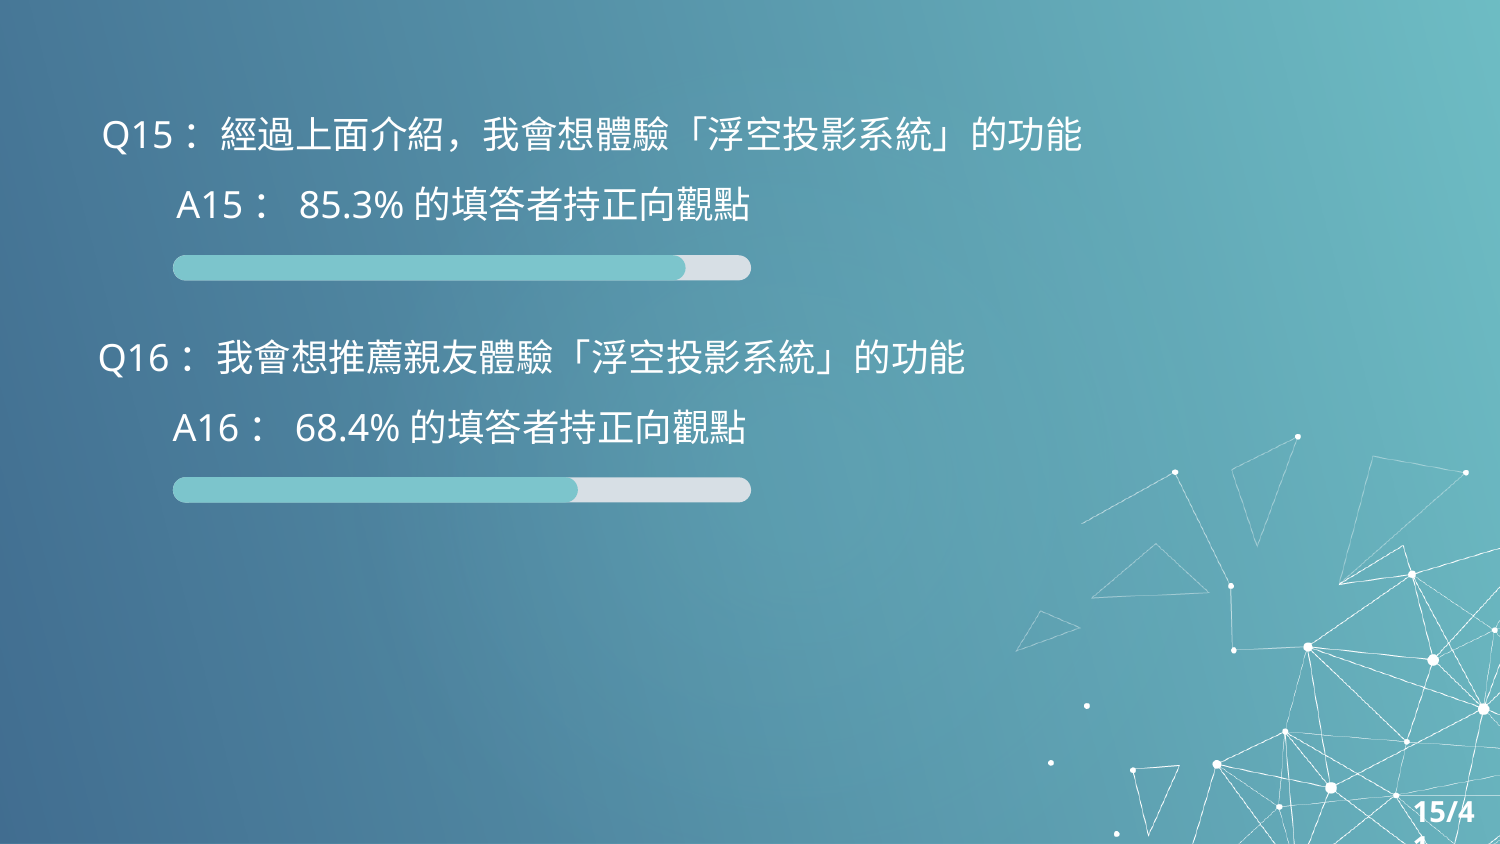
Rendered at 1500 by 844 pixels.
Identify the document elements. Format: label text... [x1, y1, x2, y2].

text_box Q16：我會想推薦親友體驗「浮空投影系統」的功能 A16：68.4%的填答者持正向觀點 [82, 318, 1418, 466]
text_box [172, 476, 752, 503]
picture [0, 0, 1500, 844]
text_box Q15：經過上面介紹，我會想體驗「浮空投影系統」的功能 A15：85.3%的填答者持正向觀點 [86, 96, 1457, 243]
text_box 15/41 [1397, 778, 1500, 844]
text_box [172, 254, 752, 281]
